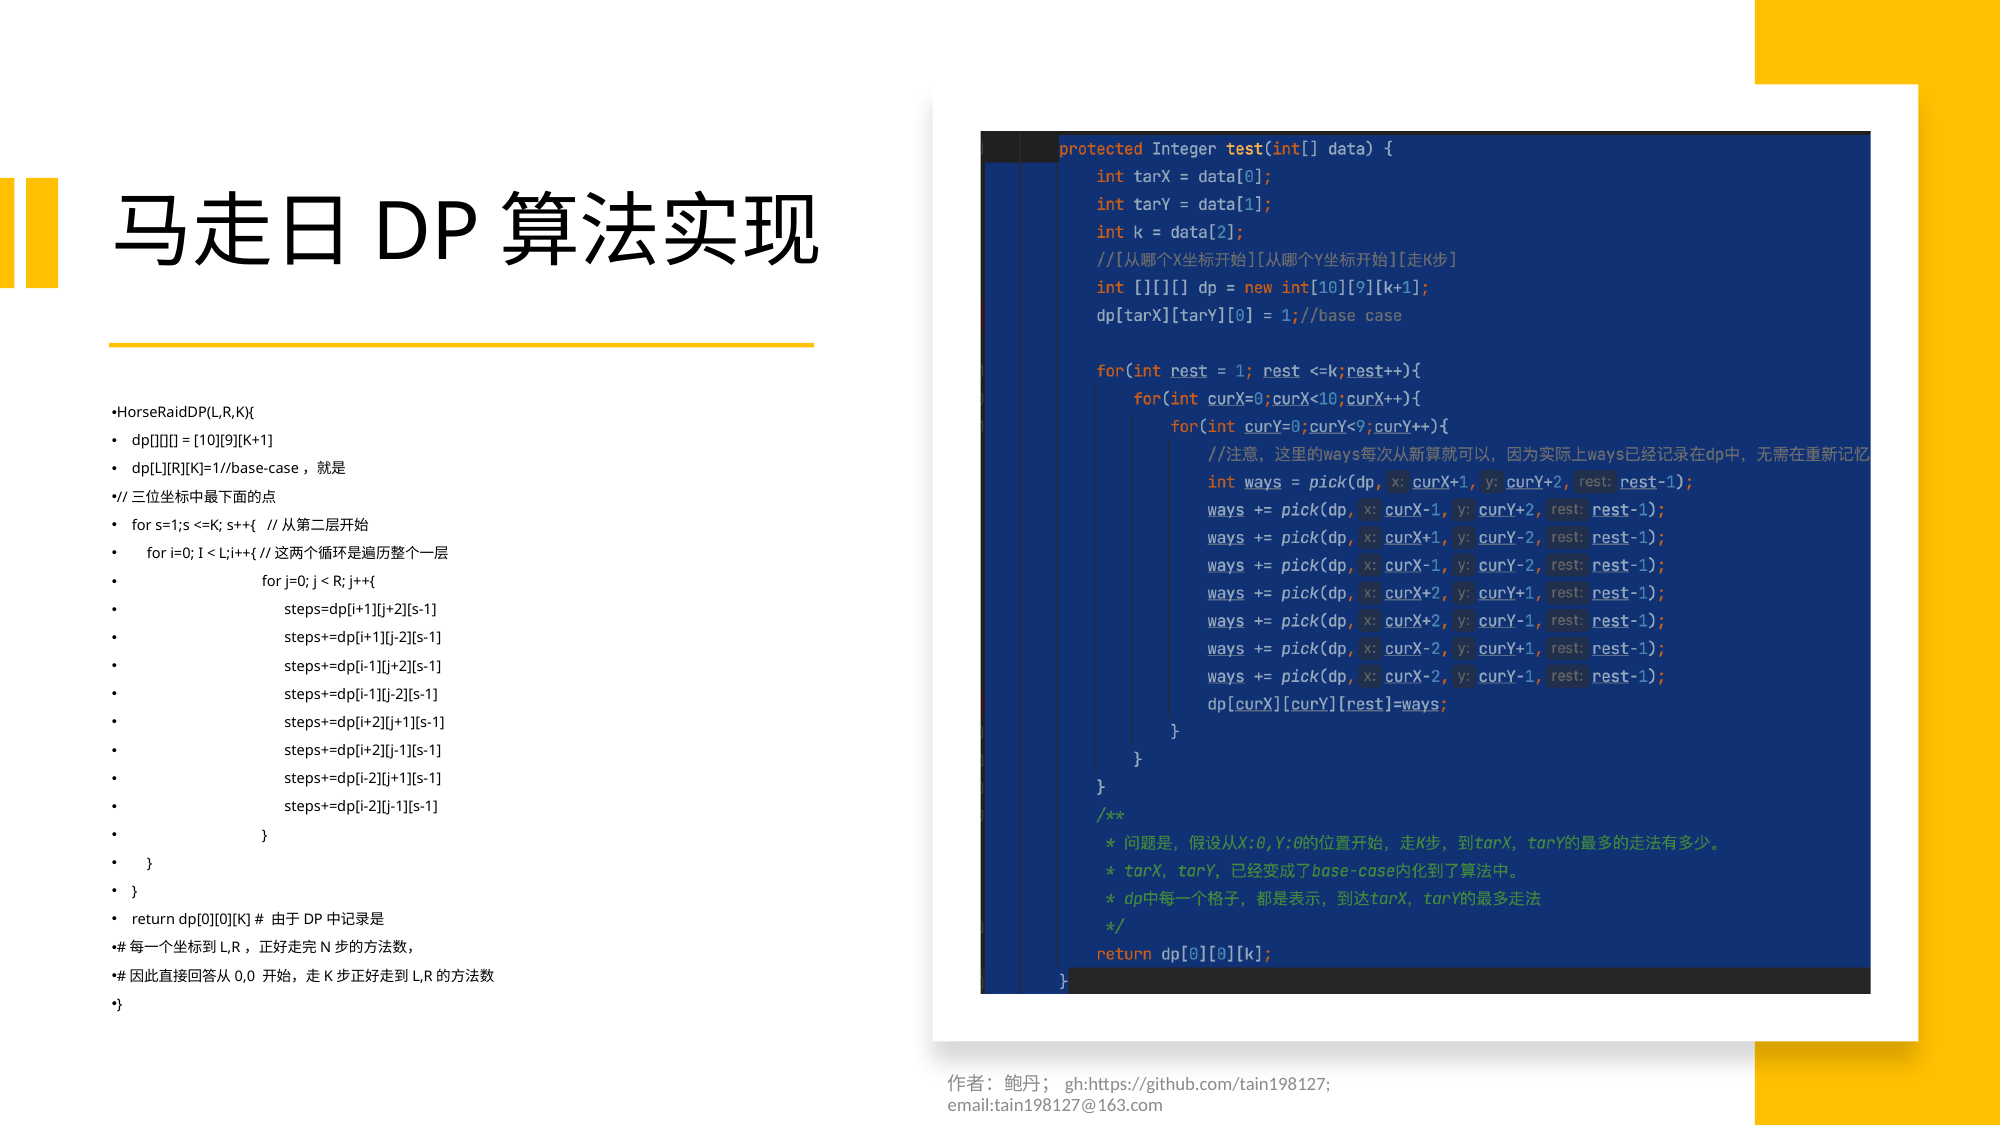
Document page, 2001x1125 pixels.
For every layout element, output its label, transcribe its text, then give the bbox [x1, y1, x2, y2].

text_box [1754, 0, 2000, 1125]
picture [980, 131, 1871, 994]
text_box [108, 342, 815, 348]
text_box HorseRaidDP(L,R,K){ dp[][][] = [10][9][K+1] dp[L][R][K]=1//base-case，就是 //三位坐标中最下面的点 for s=1;s <=K; s++{ //从第二层开始 for i=0; I < L;i++{ //这两个循环是遍历整个一层 for j=0; j < R; j++{ steps=dp[i+1][j+2][s-1] steps+=dp[i+1][j-2][s-1] steps+=dp[i-1][j+2][s-1] steps+=dp[i-1][j-2][s-1] steps+=dp[i+2][j+1][s-1] steps+=dp[i+2][j-1][s-1] steps+=dp[i-2][j+1][s-1] steps+=dp[i-2][j-1][s-1] } } } return dp[0][0][K] # 由于DP中记录是 #每一个坐标到L,R，正好走完N步的方法数， #因此直接回答从0,0 开始，走K步正好走到L,R的方法数 } [96, 382, 845, 1036]
footer 作者：鲍丹；gh:https://github.com/tain198127; email:tain198127@163.com [932, 1065, 1434, 1125]
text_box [0, 177, 59, 289]
text_box [0, 0, 1754, 1125]
title 马走日DP算法实现 [96, 140, 845, 326]
text_box [932, 83, 1919, 1042]
